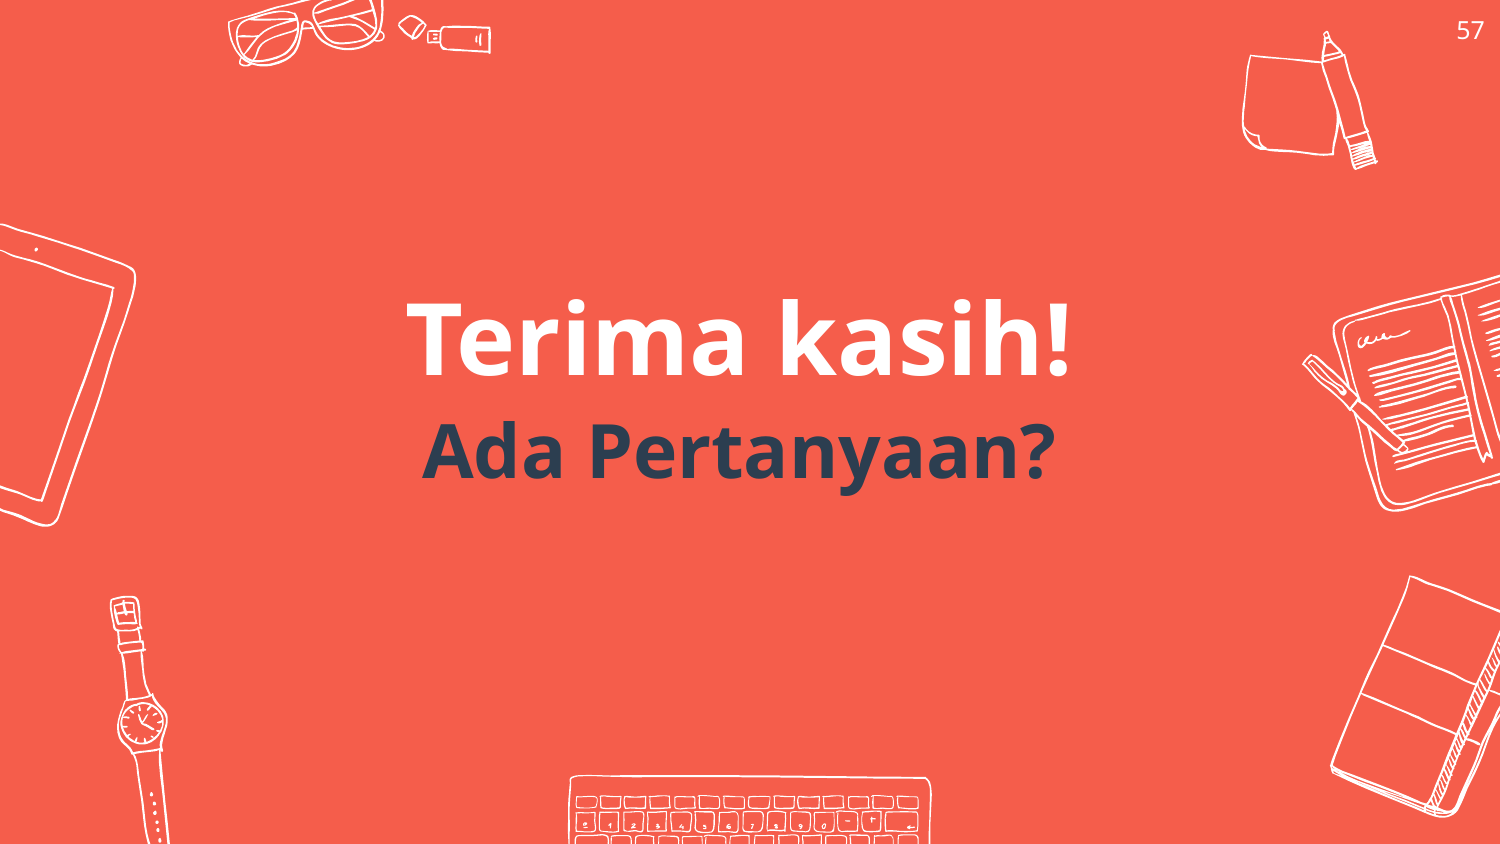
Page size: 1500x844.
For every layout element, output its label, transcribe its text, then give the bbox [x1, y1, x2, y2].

title Terima kasih! [270, 274, 1209, 388]
slide_number 57 [1435, 0, 1500, 53]
subtitle Ada Pertanyaan? [270, 388, 1209, 518]
